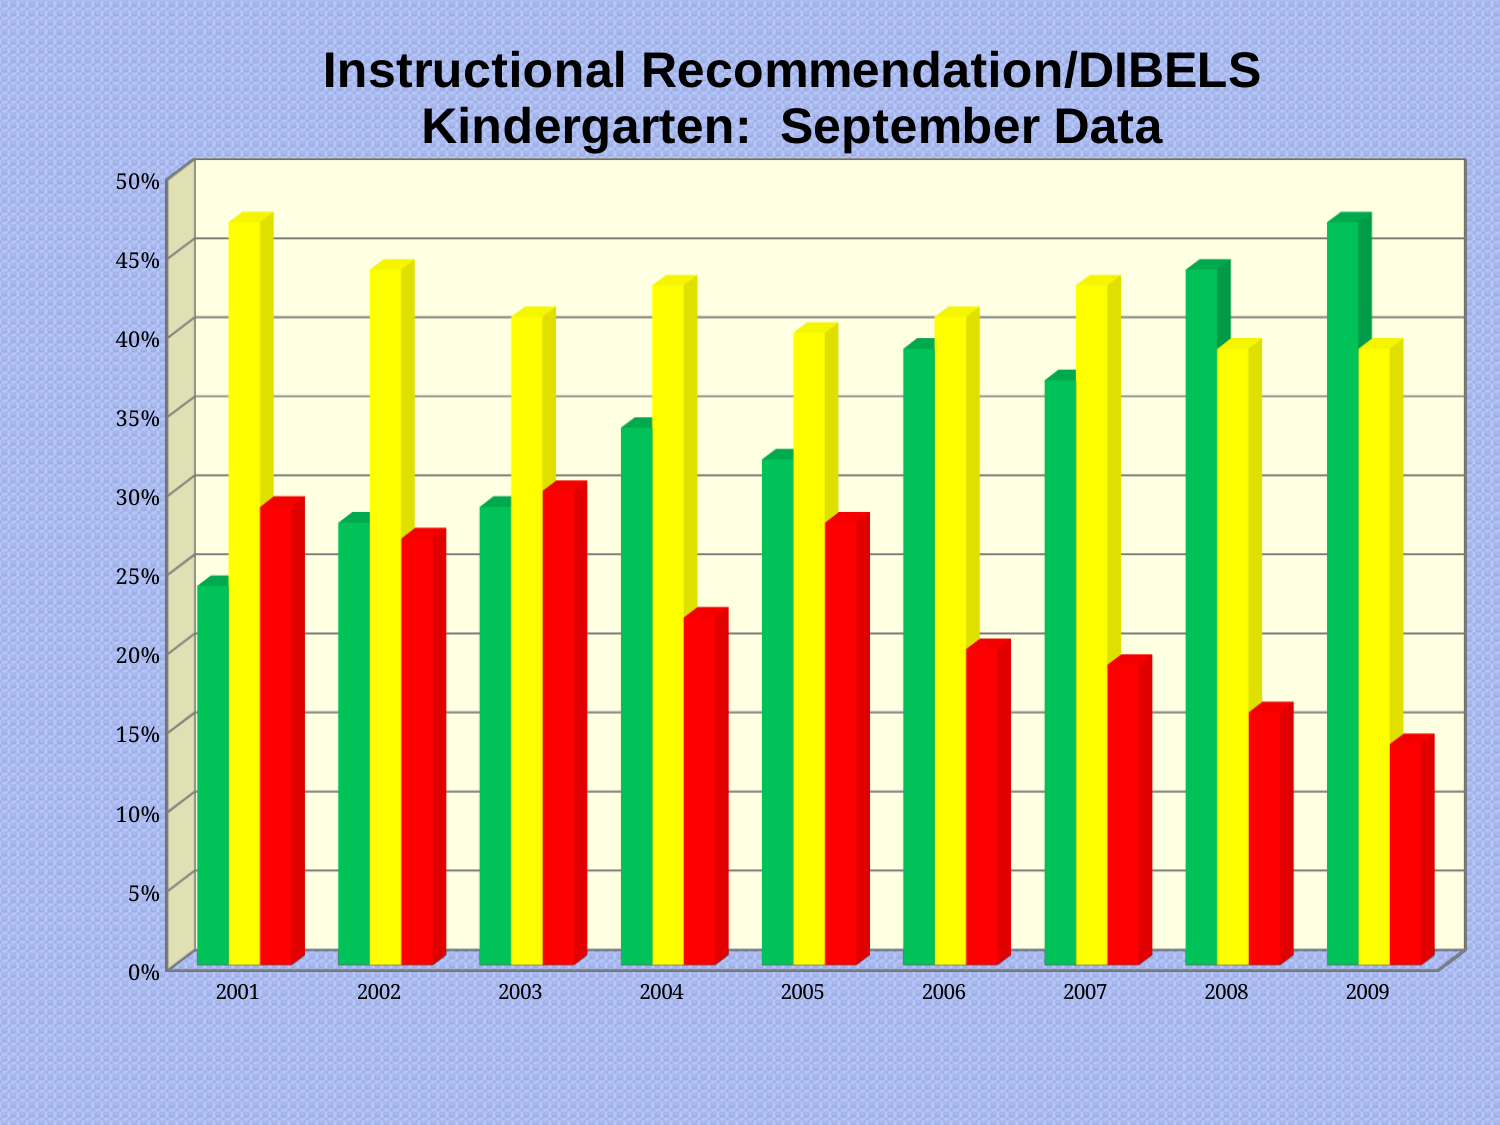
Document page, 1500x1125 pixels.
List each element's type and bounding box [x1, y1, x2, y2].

chart [0, 0, 1476, 1101]
